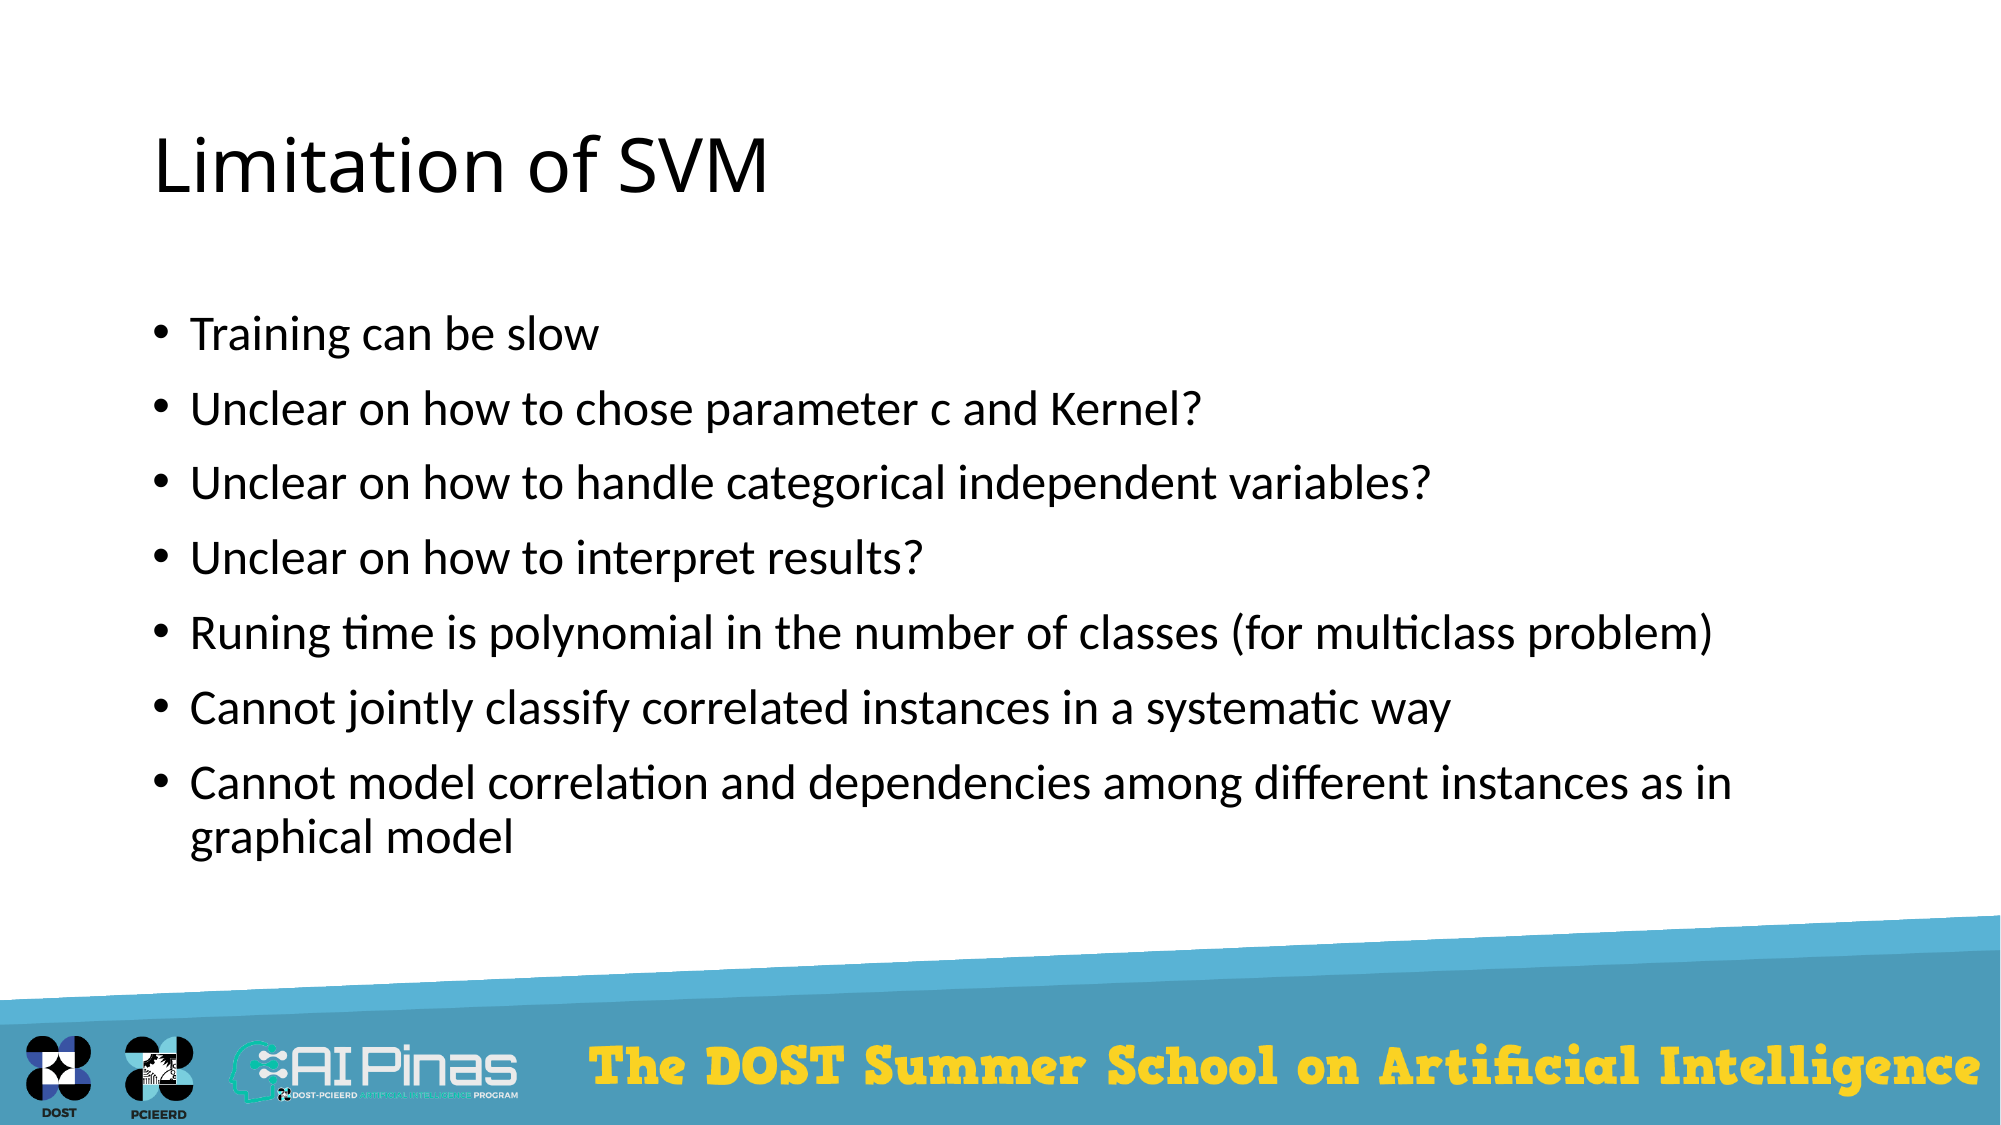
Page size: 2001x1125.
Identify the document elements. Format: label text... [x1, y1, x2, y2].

list Training can be slow Unclear on how to chose parameter c and Kernel? Unclear on how to handle categorical independent variables? Unclear on how to interpret results? Runing time is polynomial in the number of classes (for multiclass problem) Cannot jointly classify correlated instances in a systematic way Cannot model correlation and dependencies among different instances as in graphical model [137, 299, 1863, 1014]
picture [0, 0, 2001, 1125]
title Limitation of SVM [137, 59, 1863, 278]
